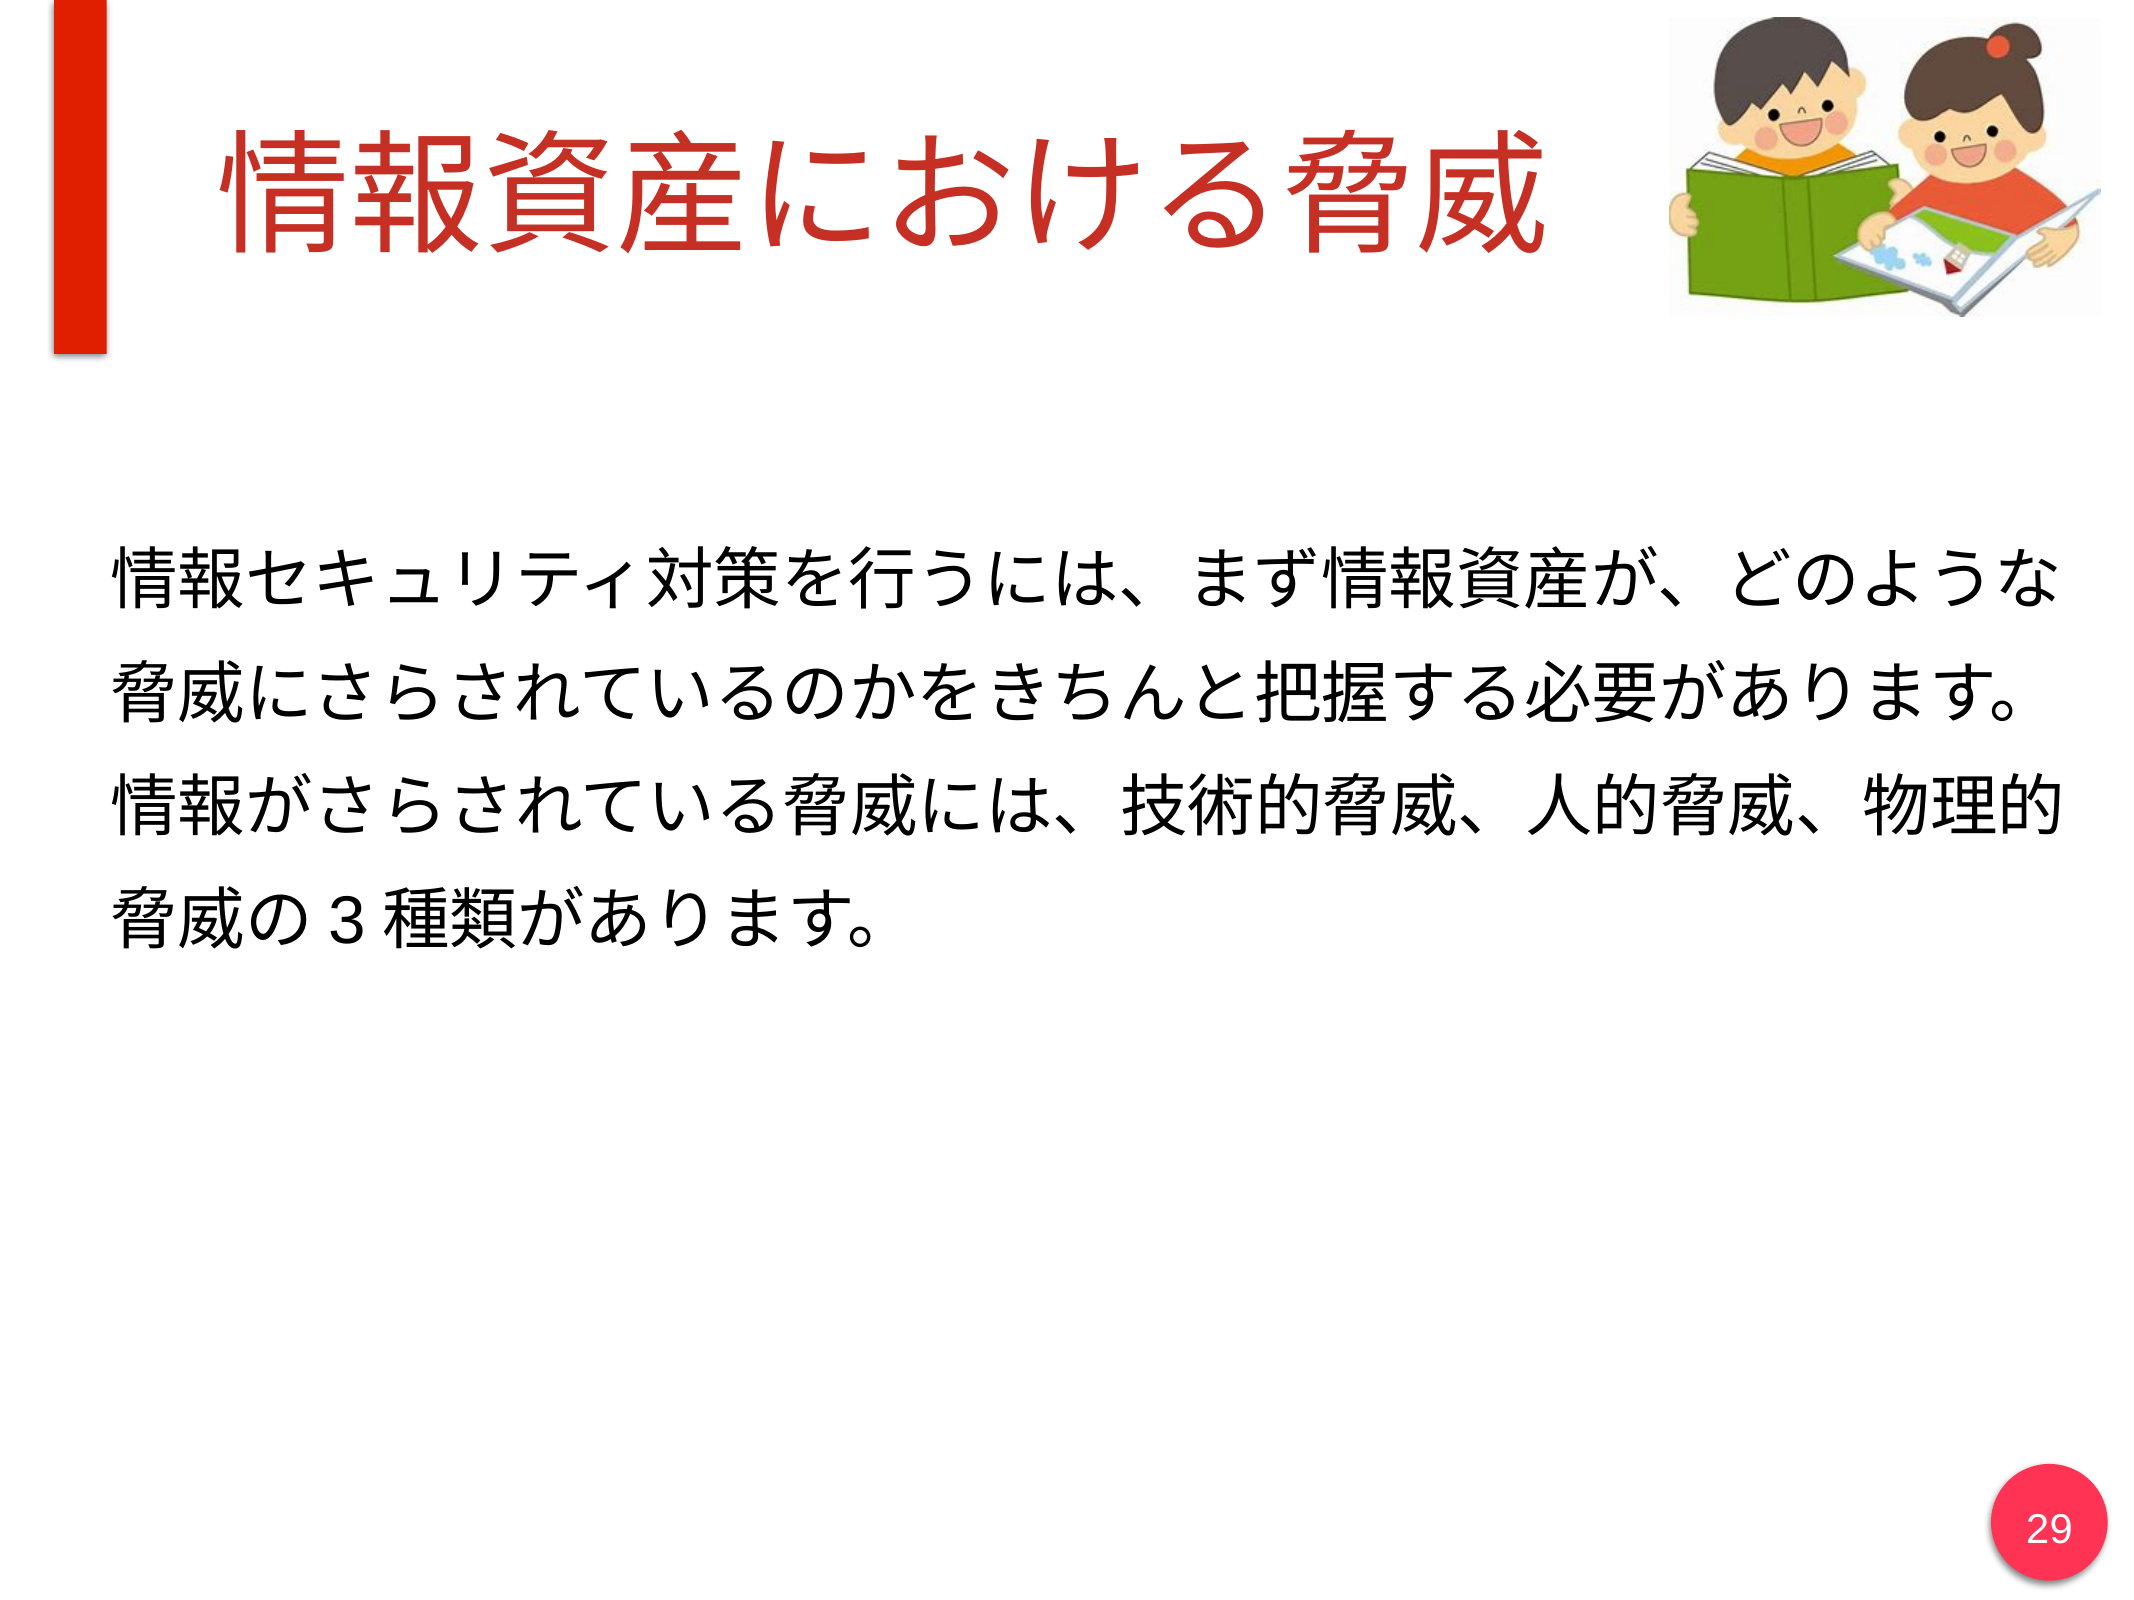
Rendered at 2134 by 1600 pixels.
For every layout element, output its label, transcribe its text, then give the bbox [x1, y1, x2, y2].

slide_number 29 [2012, 1493, 2087, 1600]
text_box 情報セキュリティ対策を行うには、まず情報資産が、どのような脅威にさらされているのかをきちんと把握する必要があります。情報がさらされている脅威には、技術的脅威、人的脅威、物理的脅威の3種類があります。 [101, 362, 2087, 1473]
title 情報資産における脅威 [208, 18, 2030, 336]
picture [1669, 16, 2101, 317]
